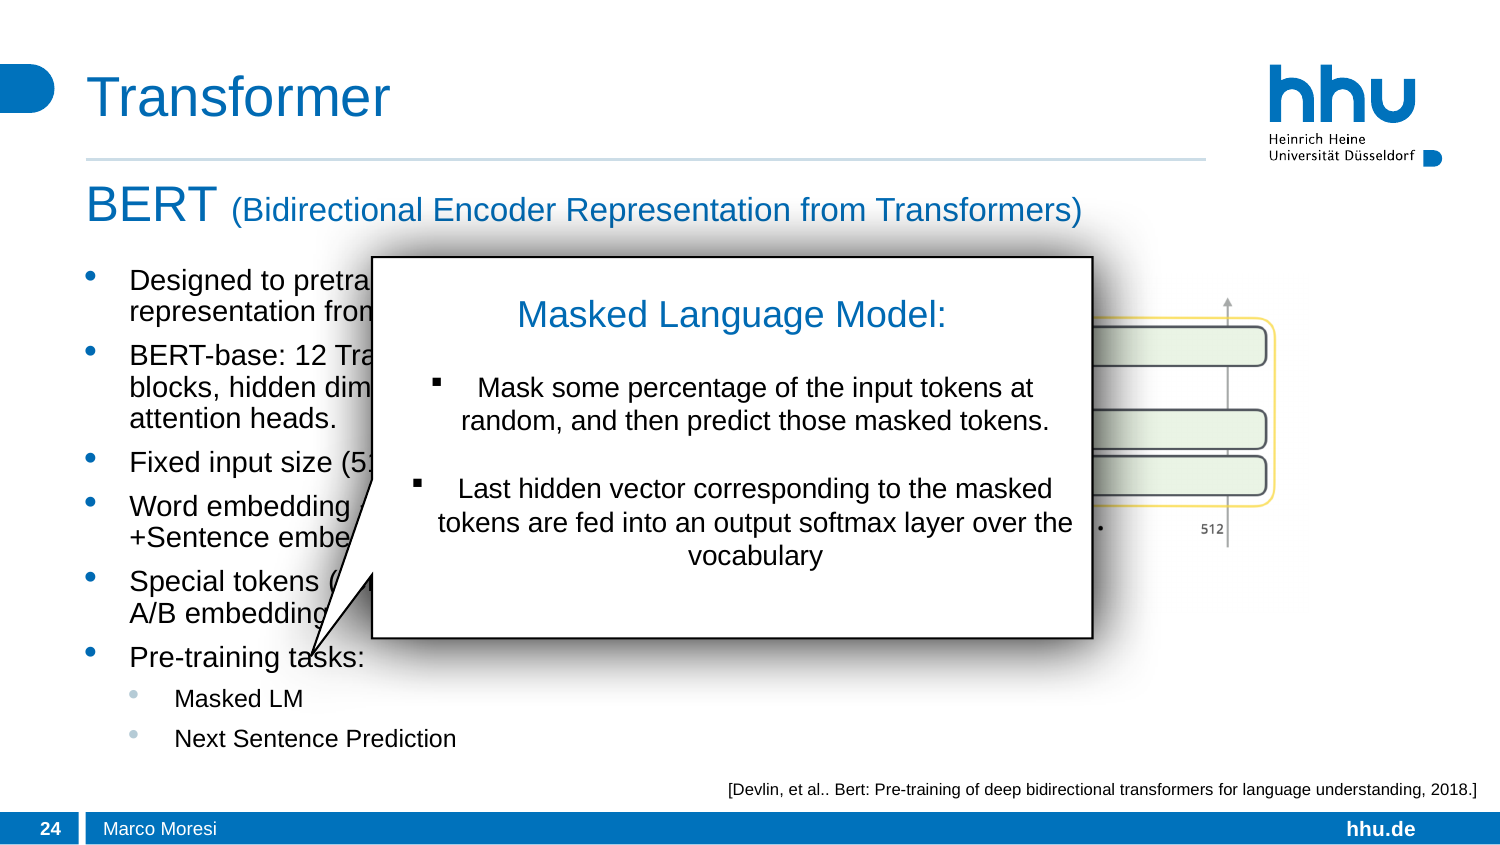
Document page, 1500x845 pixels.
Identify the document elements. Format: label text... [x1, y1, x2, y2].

slide_number 24 [5, 816, 62, 841]
list Designed to pretrain bidirectional representation from unlabeled text BERT-base: 12 Transformer encoder blocks, hidden dimension 768 and 12 attention heads. Fixed input size (512 tokens) Word embedding + Positional encoding +Sentence embedding Special tokens ([CLS], [SEP], sentence A/B embedding) Pre-training tasks: Masked LM Next Sentence Prediction [85, 253, 644, 797]
title Transformer [86, 54, 1207, 129]
text_box [Devlin, et al.. Bert: Pre-training of deep bidirectional transformers for language understanding, 2018.] [713, 771, 1494, 806]
text_box Masked Language Model: Mask some percentage of the input tokens at random, and then predict those masked tokens. Last hidden vector corresponding to the masked tokens are fed into an output softmax layer over the vocabulary [309, 256, 1094, 657]
picture [749, 273, 1309, 614]
footer Marco Moresi [103, 816, 1273, 841]
list BERT (Bidirectional Encoder Representation from Transformers) [85, 178, 1415, 232]
